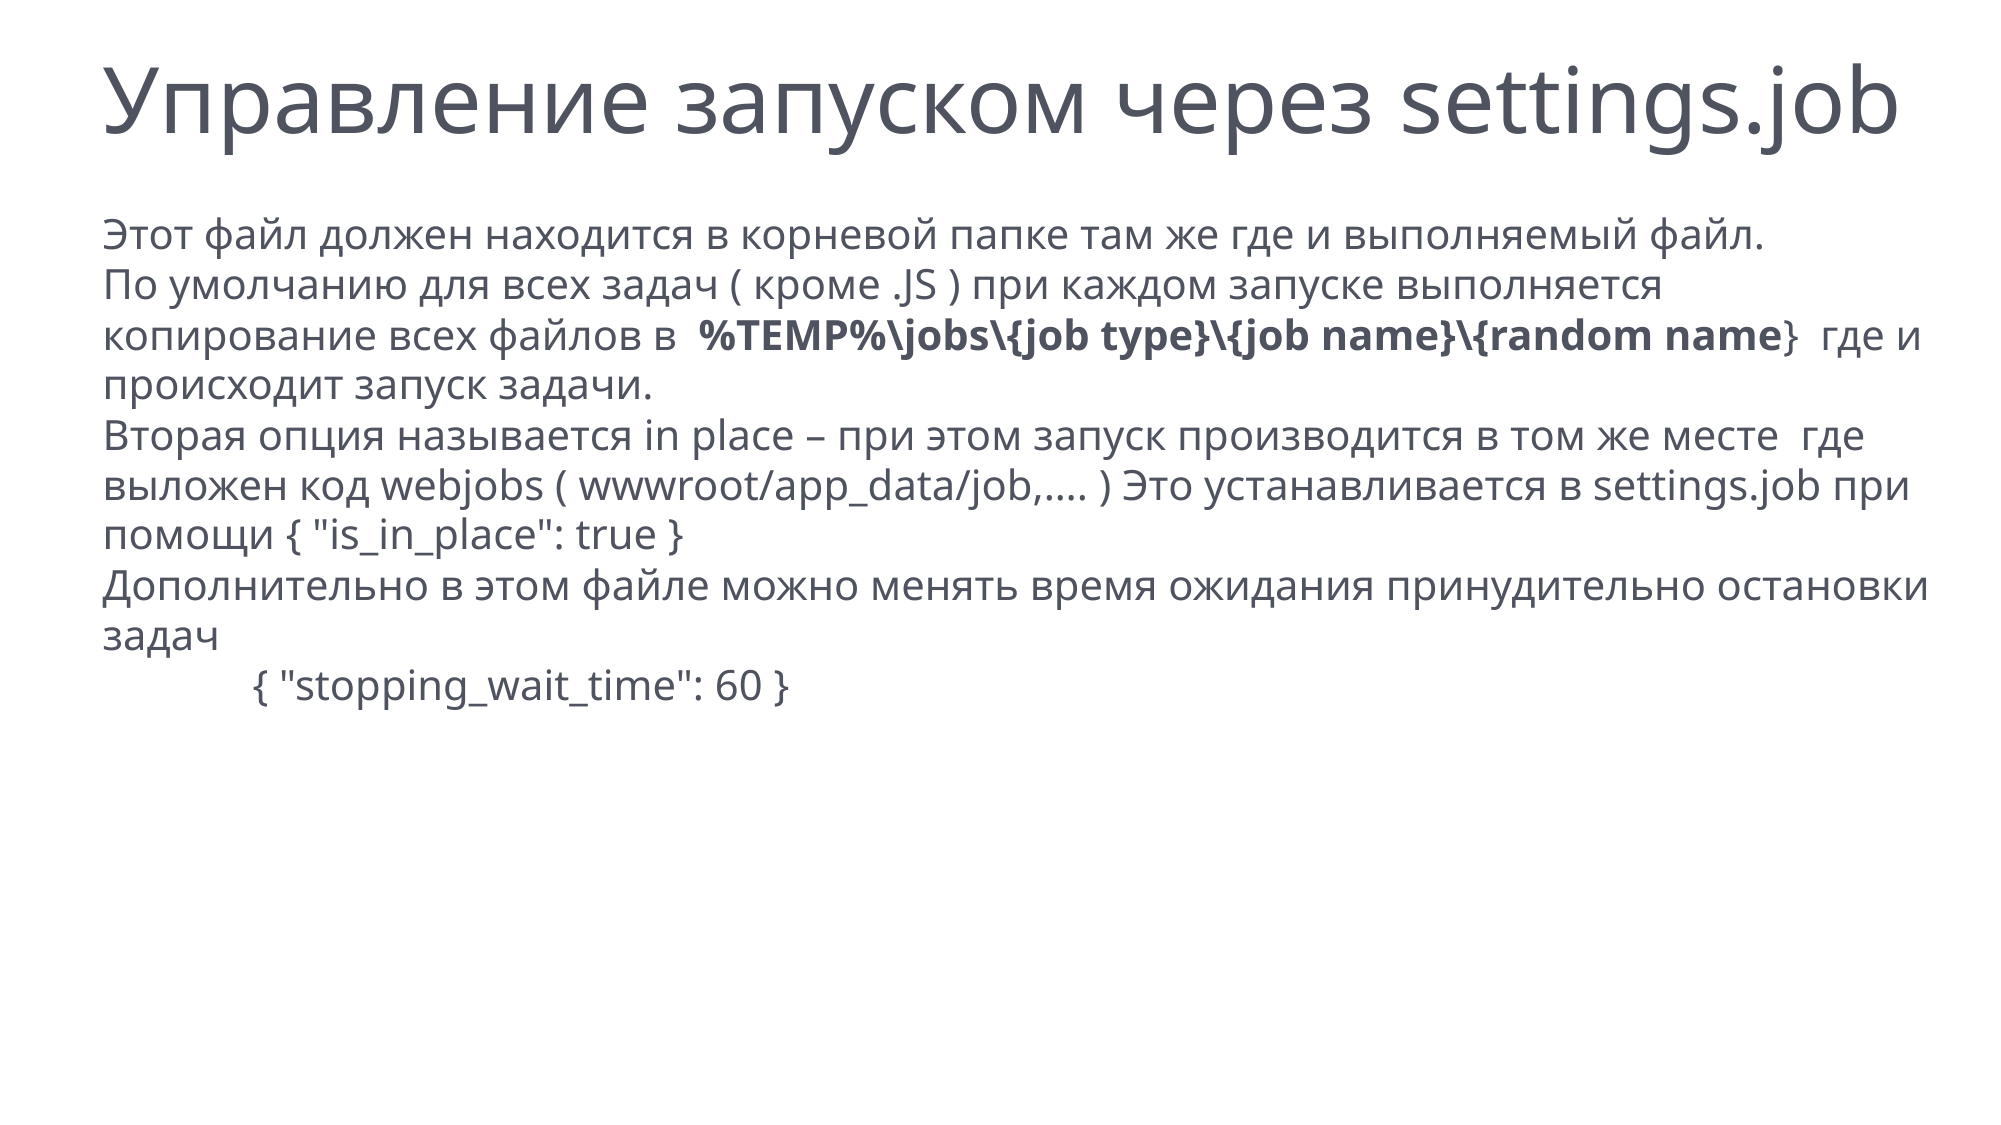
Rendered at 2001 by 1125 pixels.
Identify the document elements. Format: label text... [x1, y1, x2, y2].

list Этот файл должен находится в корневой папке там же где и выполняемый файл. По умолчанию для всех задач ( кроме .JS ) при каждом запуске выполняется копирование всех файлов в %TEMP%\jobs\{job type}\{job name}\{random name} где и происходит запуск задачи. Вторая опция называется in place – при этом запуск производится в том же месте где выложен код webjobs ( wwwroot/app_data/job,…. ) Это устанавливается в settings.job при помощи { "is_in_place": true } Дополнительно в этом файле можно менять время ожидания принудительно остановки задач { "stopping_wait_time": 60 } [87, 200, 1961, 1032]
title Управление запуском через settings.job [87, 47, 2000, 196]
